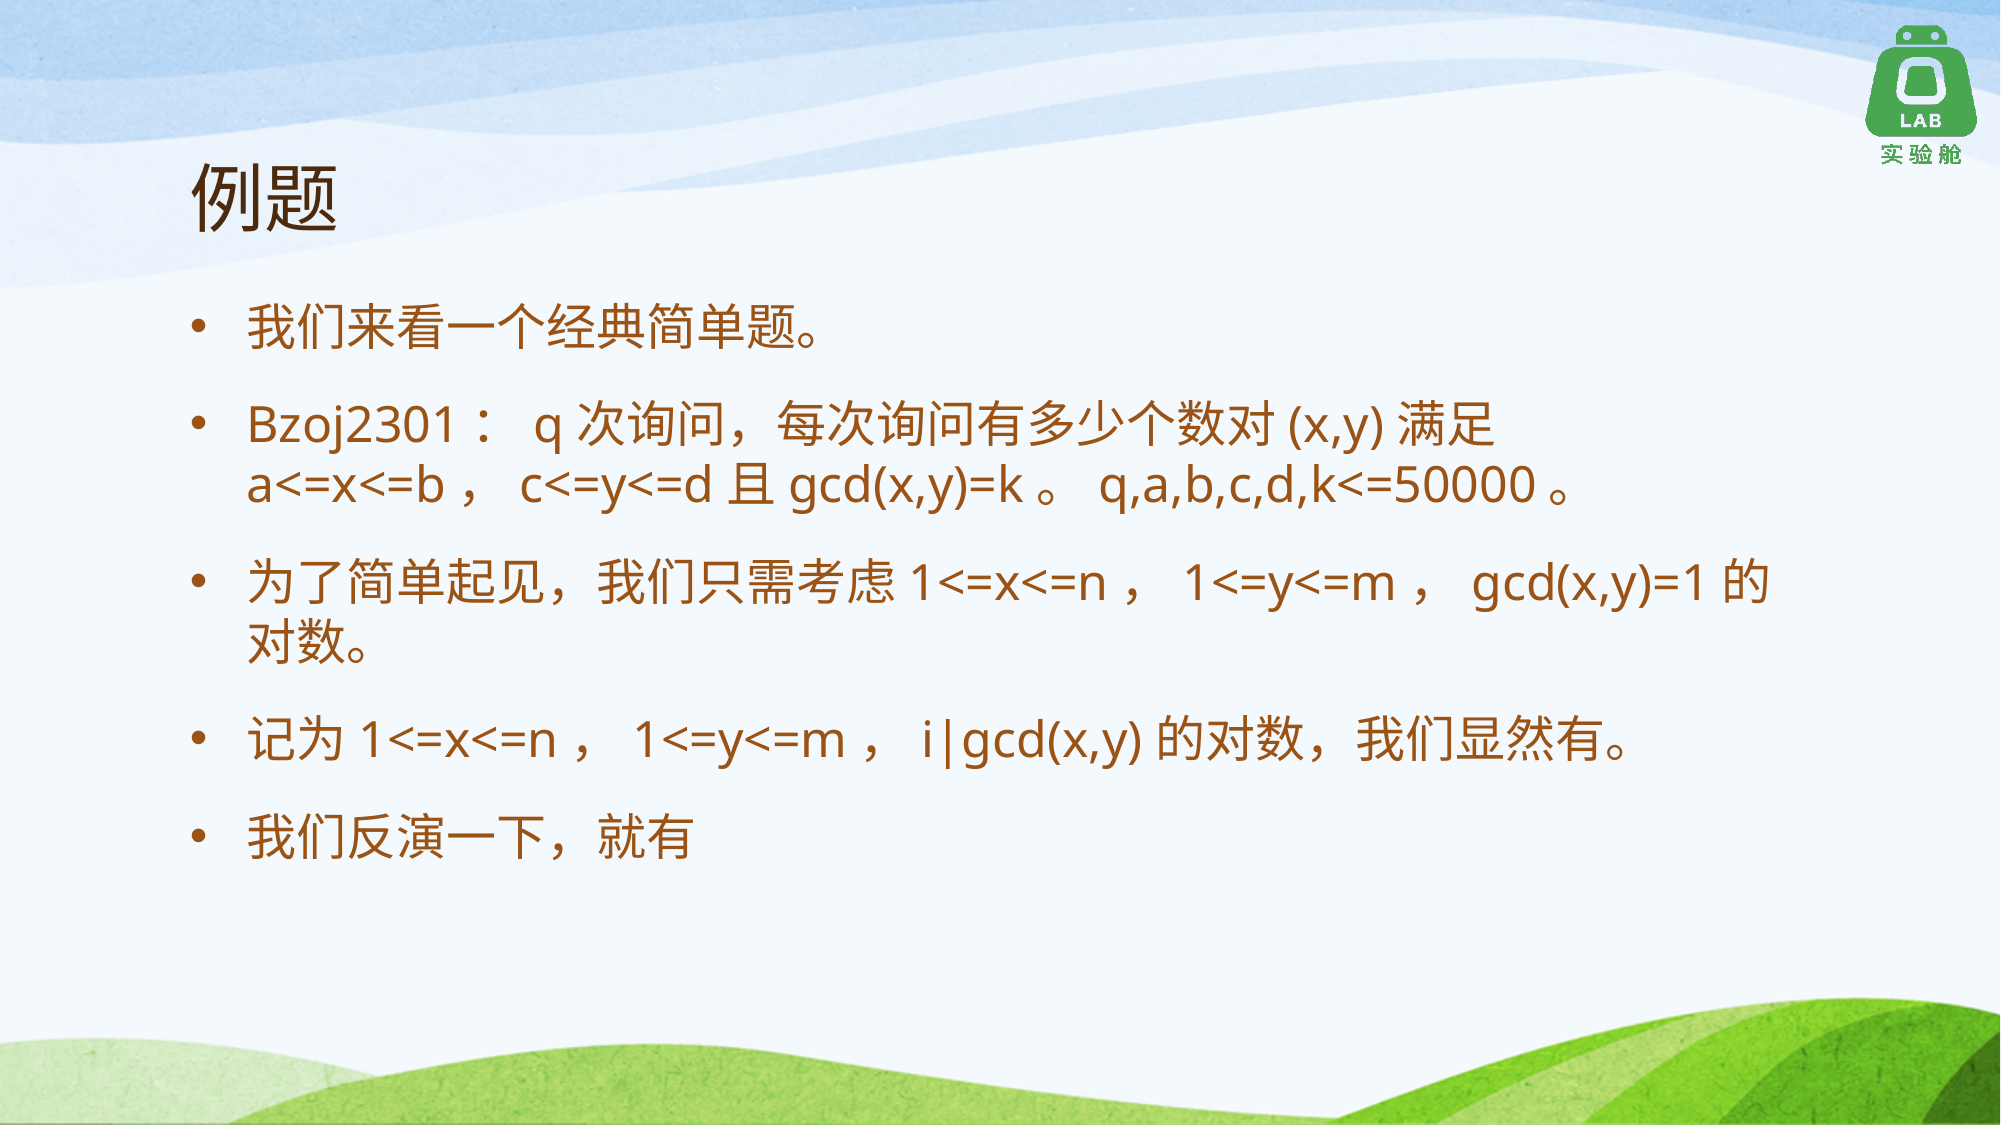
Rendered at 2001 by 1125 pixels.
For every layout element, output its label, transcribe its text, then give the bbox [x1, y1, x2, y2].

title 例题 [174, 50, 1825, 250]
picture [0, 0, 2001, 1125]
